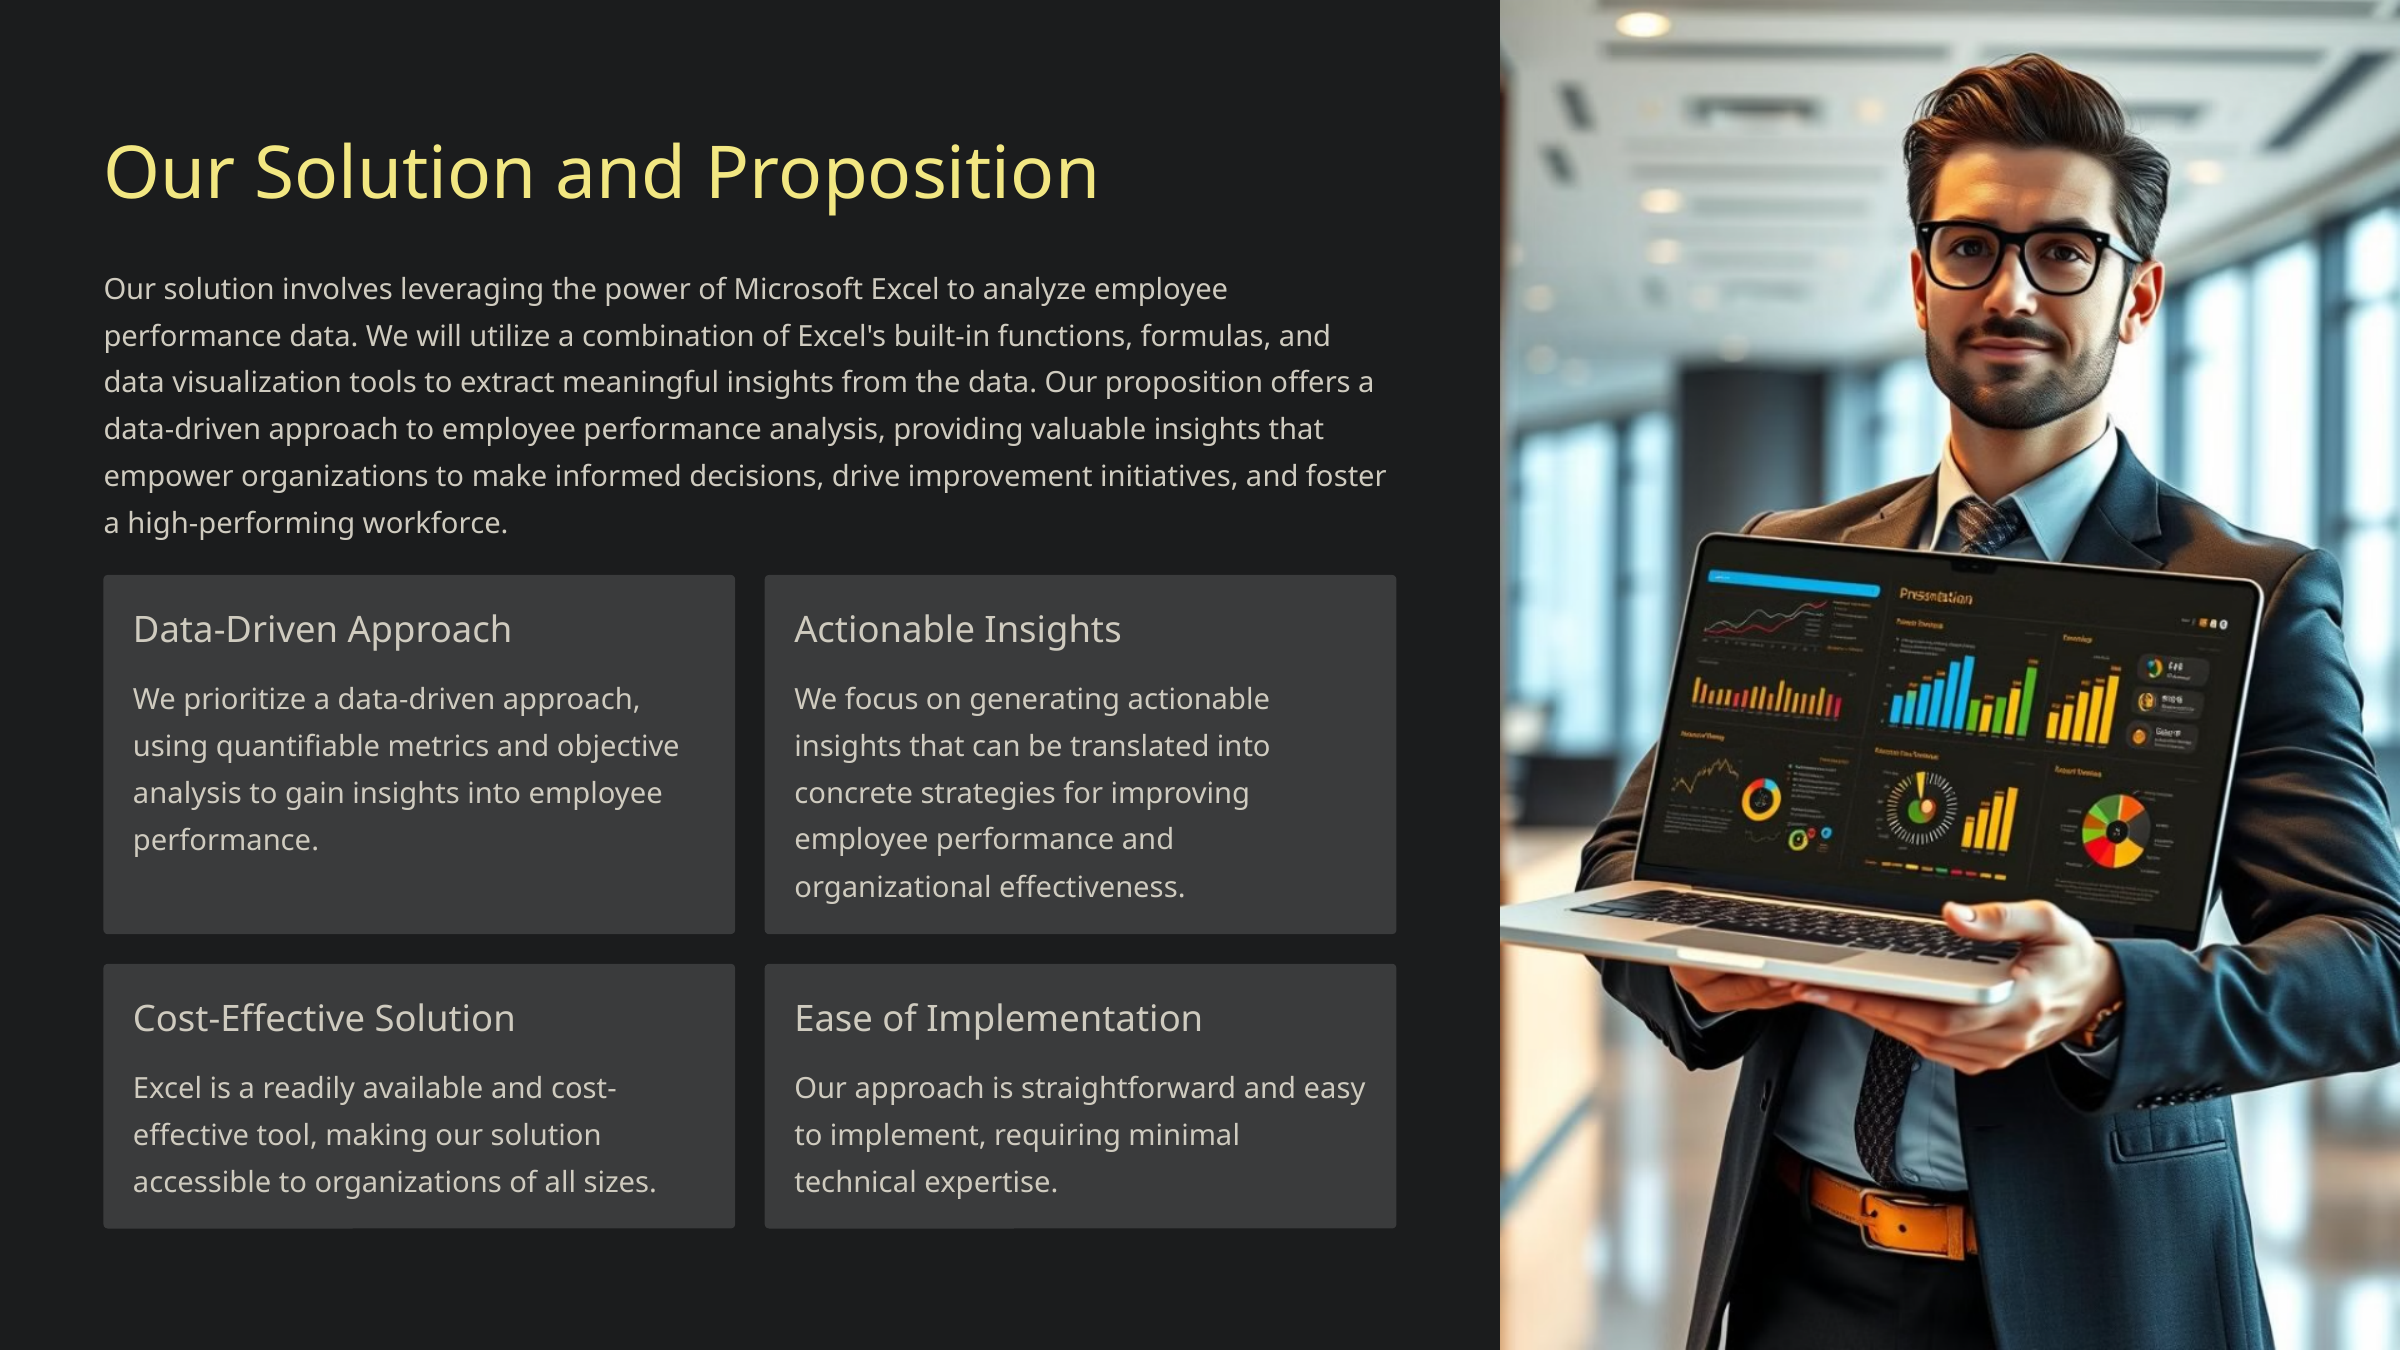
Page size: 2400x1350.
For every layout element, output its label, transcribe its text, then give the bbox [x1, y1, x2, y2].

text_box [764, 963, 1397, 1229]
text_box [764, 574, 1397, 935]
text_box Data-Driven Approach [132, 604, 540, 651]
picture [1499, 0, 2400, 1350]
text_box Our Solution and Proposition [103, 121, 1150, 214]
text_box Our solution involves leveraging the power of Microsoft Excel to analyze employee performance data. We will utilize a combination of Excel's built-in functions, formulas, and data visualization tools to extract meaningful insights from the data. Our proposition offers a data-driven approach to employee performance analysis, providing valuable insights that empower organizations to make informed decisions, drive improvement initiatives, and foster a high-performing workforce. [103, 258, 1397, 542]
text_box Actionable Insights [794, 604, 1164, 651]
text_box [103, 963, 736, 1229]
text_box We focus on generating actionable insights that can be translated into concrete strategies for improving employee performance and organizational effectiveness. [794, 668, 1367, 905]
text_box We prioritize a data-driven approach, using quantifiable metrics and objective analysis to gain insights into employee performance. [132, 668, 706, 858]
text_box Ease of Implementation [794, 993, 1219, 1040]
text_box Our approach is straightforward and easy to implement, requiring minimal technical expertise. [794, 1057, 1367, 1199]
text_box Cost-Effective Solution [132, 993, 540, 1040]
text_box [103, 574, 736, 935]
text_box Excel is a readily available and cost-effective tool, making our solution accessible to organizations of all sizes. [132, 1057, 706, 1199]
